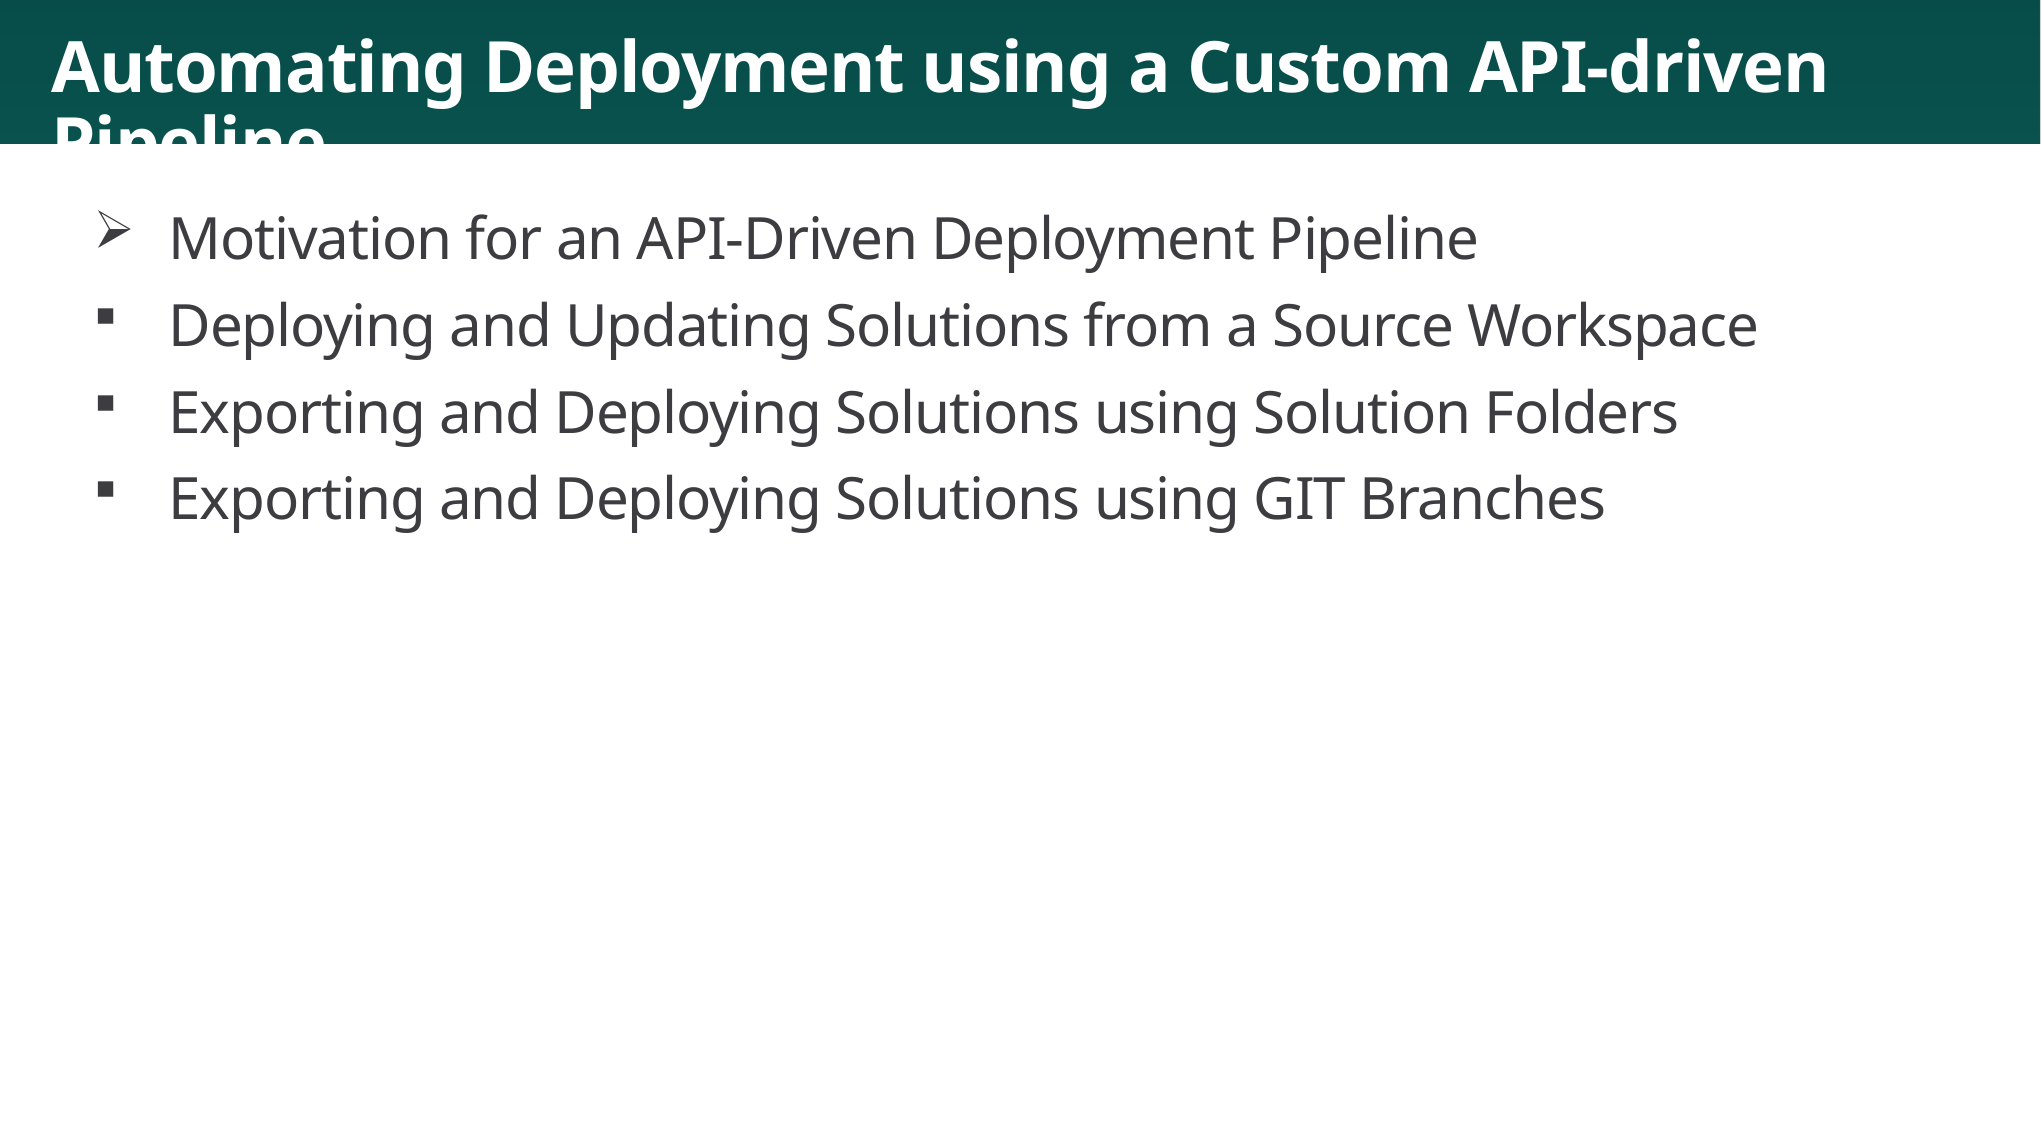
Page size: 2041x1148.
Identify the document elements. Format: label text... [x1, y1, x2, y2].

title Automating Deployment using a Custom API-driven Pipeline [51, 31, 1988, 186]
list Motivation for an API-Driven Deployment Pipeline Deploying and Updating Solutions from a Source Workspace Exporting and Deploying Solutions using Solution Folders Exporting and Deploying Solutions using GIT Branches [83, 201, 1988, 623]
